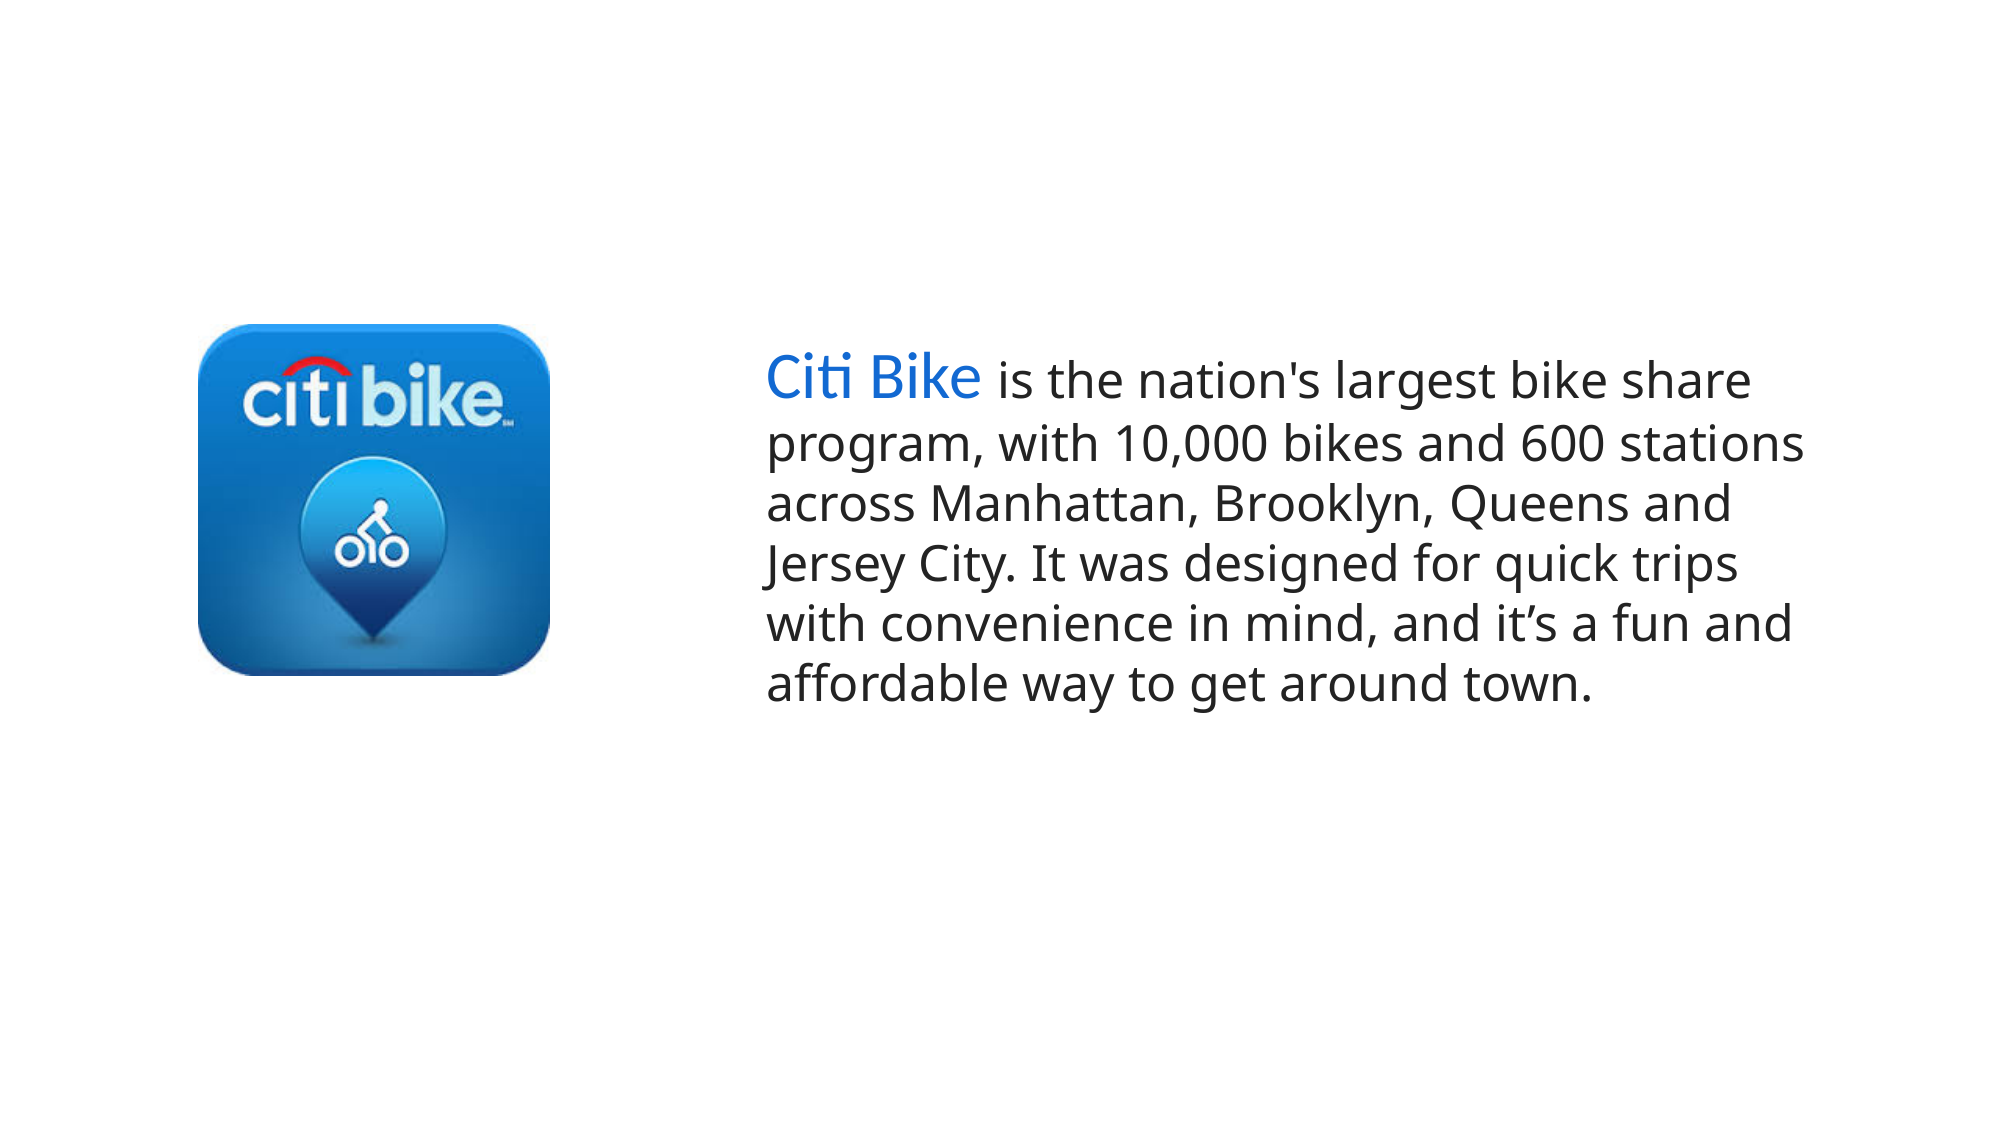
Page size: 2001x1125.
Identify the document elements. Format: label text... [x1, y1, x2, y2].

text_box Citi Bike is the nation's largest bike share program, with 10,000 bikes and 600 stations across Manhattan, Brooklyn, Queens and Jersey City. It was designed for quick trips with convenience in mind, and it’s a fun and affordable way to get around town. [751, 324, 1826, 719]
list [198, 324, 550, 676]
